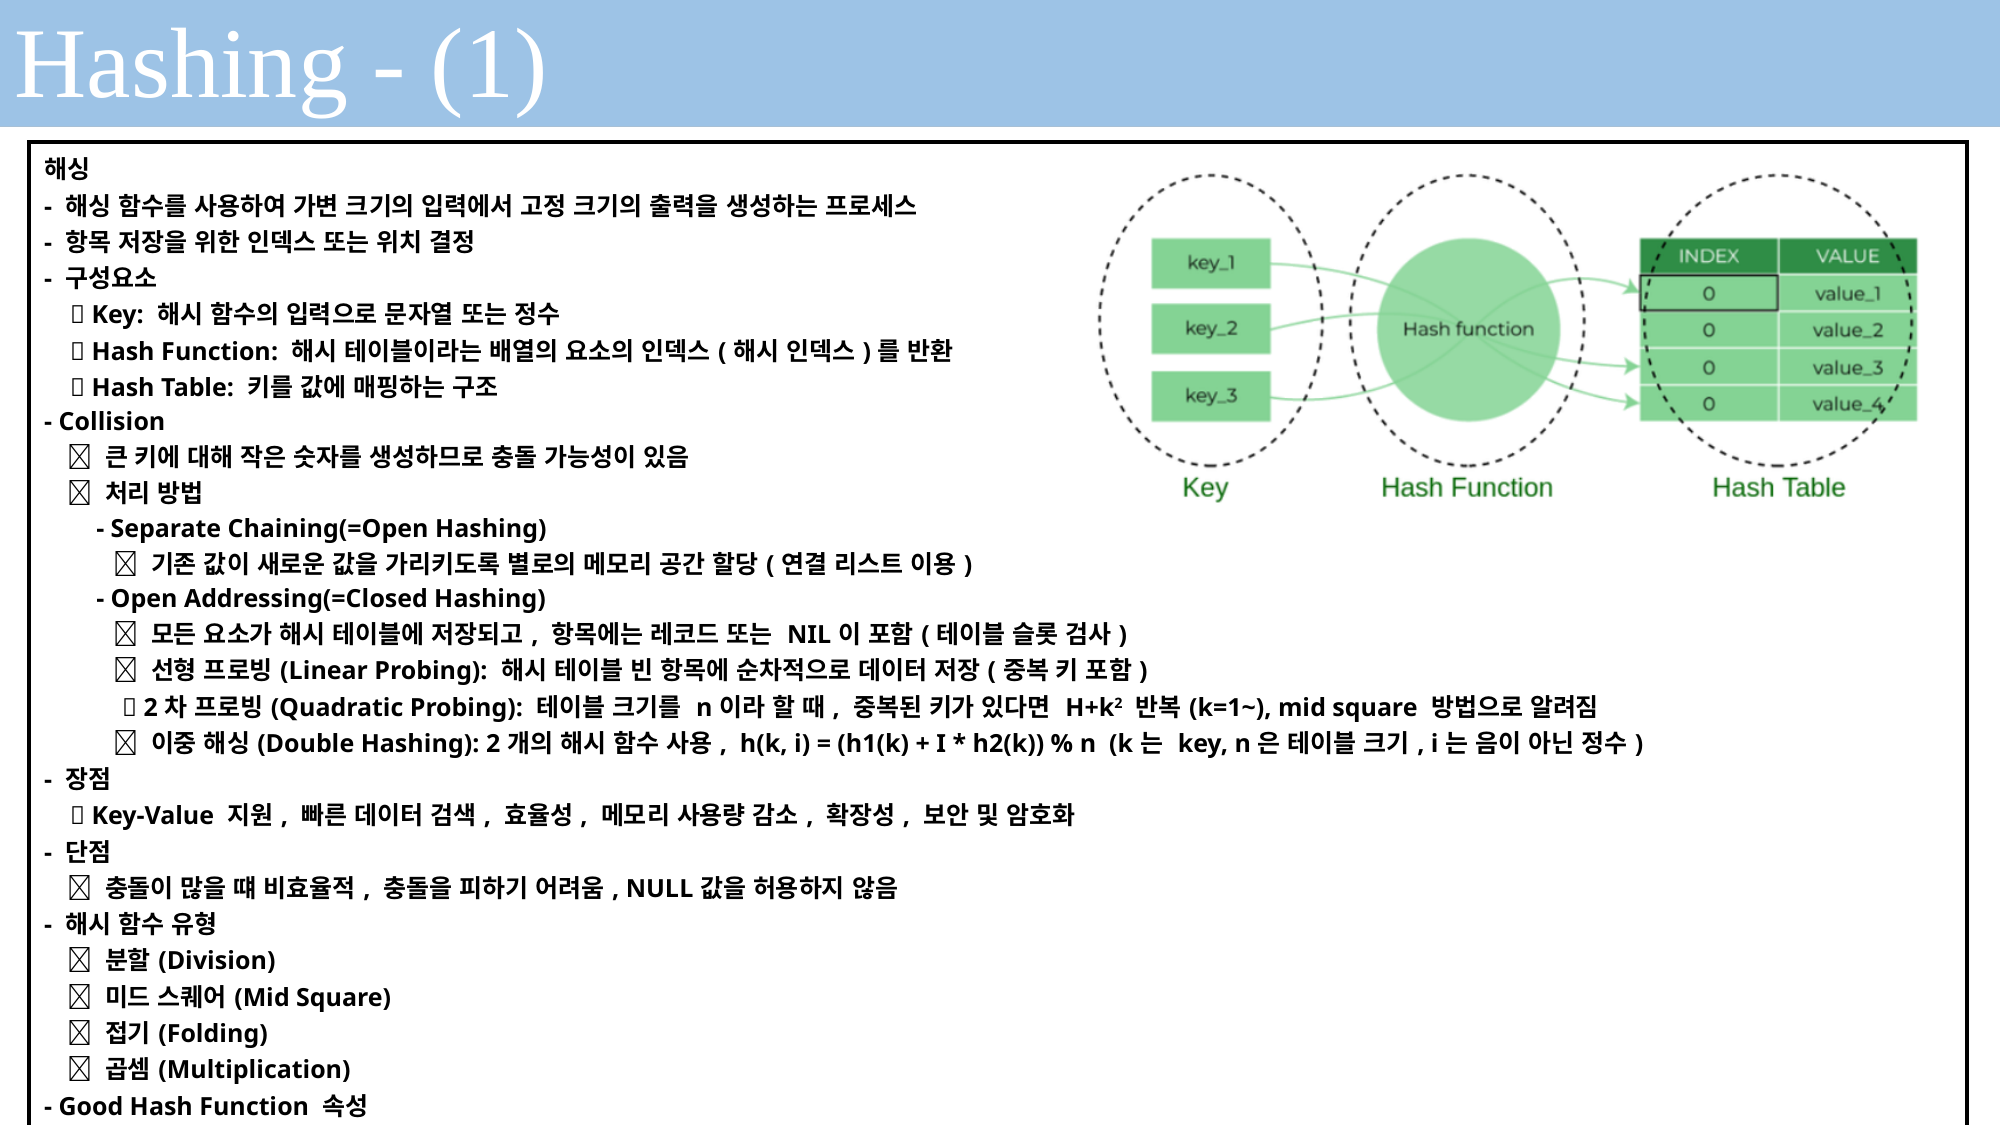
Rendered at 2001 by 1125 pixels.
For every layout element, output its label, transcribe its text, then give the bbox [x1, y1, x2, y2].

picture [1066, 164, 1942, 519]
table_header 해싱 - 해싱 함수를 사용하여 가변 크기의 입력에서 고정 크기의 출력을 생성하는 프로세스 - 항목 저장을 위한 인덱스 또는 위치 결정 - 구성요소  Key: 해시 함수의 입력으로 문자열 또는 정수  Hash Function: 해시 테이블이라는 배열의 요소의 인덱스(해시 인덱스)를 반환  Hash Table: 키를 값에 매핑하는 구조 - Collision  큰 키에 대해 작은 숫자를 생성하므로 충돌 가능성이 있음  처리 방법 - Separate Chaining(=Open Hashing)  기존 값이 새로운 값을 가리키도록 별로의 메모리 공간 할당(연결 리스트 이용) - Open Addressing(=Closed Hashing)  모든 요소가 해시 테이블에 저장되고, 항목에는 레코드 또는 NIL이 포함(테이블 슬롯 검사)  선형 프로빙(Linear Probing): 해시 테이블 빈 항목에 순차적으로 데이터 저장(중복 키 포함)  2차 프로빙(Quadratic Probing): 테이블 크기를 n이라 할 때, 중복된 키가 있다면 H+k2 반복(k=1~), mid square 방법으로 알려짐  이중 해싱(Double Hashing): 2개의 해시 함수 사용, h(k, i) = (h1(k) + I * h2(k)) % n (k는 key, n은 테이블 크기, i는 음이 아닌 정수) - 장점  Key-Value 지원, 빠른 데이터 검색, 효율성, 메모리 사용량 감소, 확장성, 보안 및 암호화 - 단점  충돌이 많을 떄 비효율적, 충돌을 피하기 어려움, NULL값을 허용하지 않음 - 해시 함수 유형  분할(Division)  미드 스퀘어(Mid Square)  접기(Folding)  곱셈(Multiplication) - Good Hash Function 속성  효율적 계산, 키 균일 배포, 충돌 최소화, 낮은 부하율(=테이블 항목 수/ 테이블 크기) - Load Factor  항목 수를 테이블 크기로 나눈 값(0.75가 기본값, 그 이상은 복잡성 증가)  이전 해시 함수를 다시 해시 하거나, 해시 테이블에 더 많은 요소를 추가할 때 사용(효율성, 키 균일 배포 여부 결정하는데 도움) [31, 144, 1965, 1125]
text_box [0, 0, 2000, 128]
text_box Hashing - (1) [0, 0, 1867, 126]
